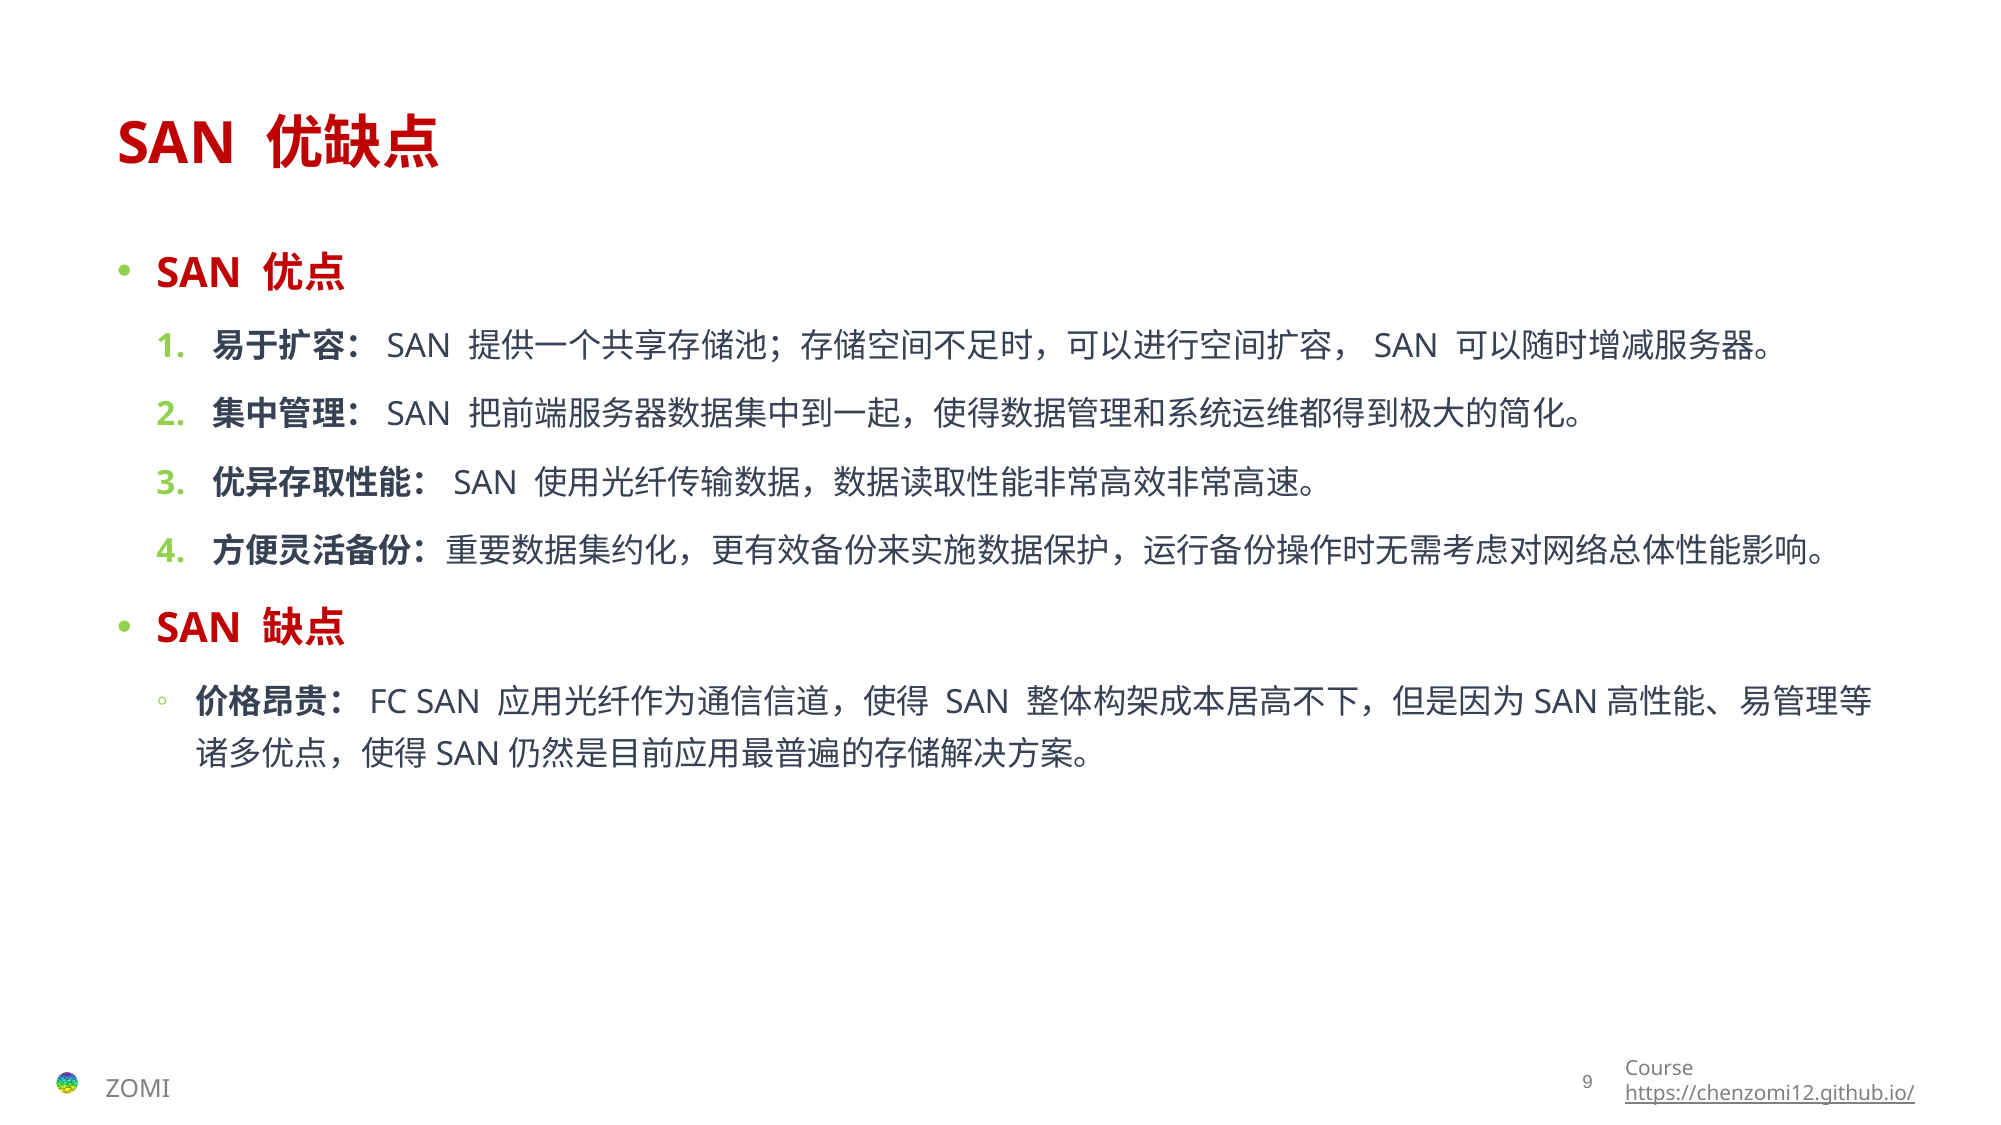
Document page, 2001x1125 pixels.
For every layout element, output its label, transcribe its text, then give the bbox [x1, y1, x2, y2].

list SAN 优点 易于扩容：SAN 提供一个共享存储池；存储空间不足时，可以进行空间扩容，SAN 可以随时增减服务器。 集中管理：SAN 把前端服务器数据集中到一起，使得数据管理和系统运维都得到极大的简化。 优异存取性能：SAN 使用光纤传输数据，数据读取性能非常高效非常高速。 方便灵活备份：重要数据集约化，更有效备份来实施数据保护，运行备份操作时无需考虑对网络总体性能影响。 SAN 缺点 价格昂贵：FC SAN 应用光纤作为通信信道，使得 SAN 整体构架成本居高不下，但是因为SAN高性能、易管理等诸多优点，使得SAN仍然是目前应用最普遍的存储解决方案。 [102, 223, 1901, 1043]
title SAN 优缺点 [102, 91, 1901, 189]
picture [57, 1073, 77, 1093]
